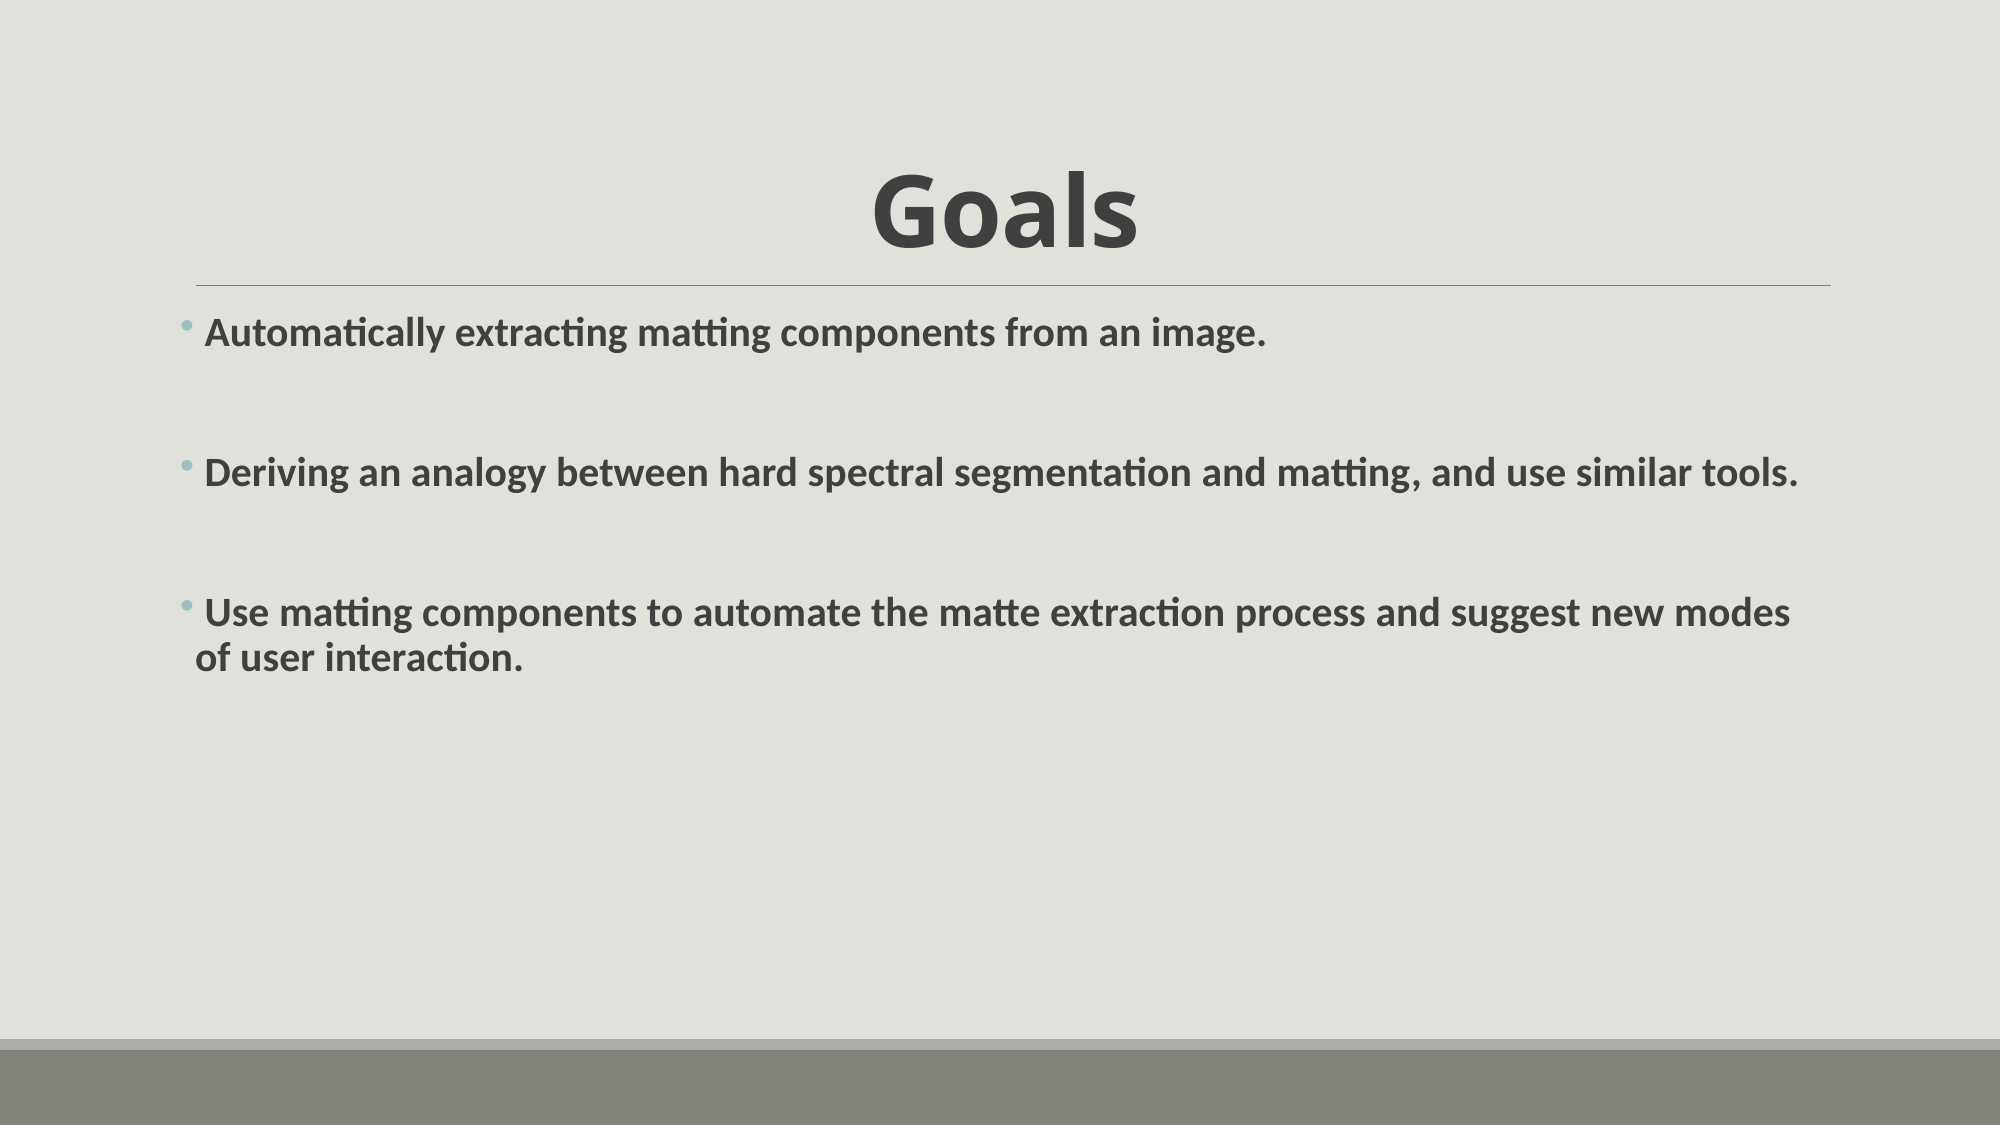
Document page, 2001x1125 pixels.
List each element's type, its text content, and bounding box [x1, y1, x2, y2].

list Automatically extracting matting components from an image. Deriving an analogy between hard spectral segmentation and matting, and use similar tools. Use matting components to automate the matte extraction process and suggest new modes of user interaction. [180, 302, 1830, 963]
title Goals [180, 47, 1830, 276]
